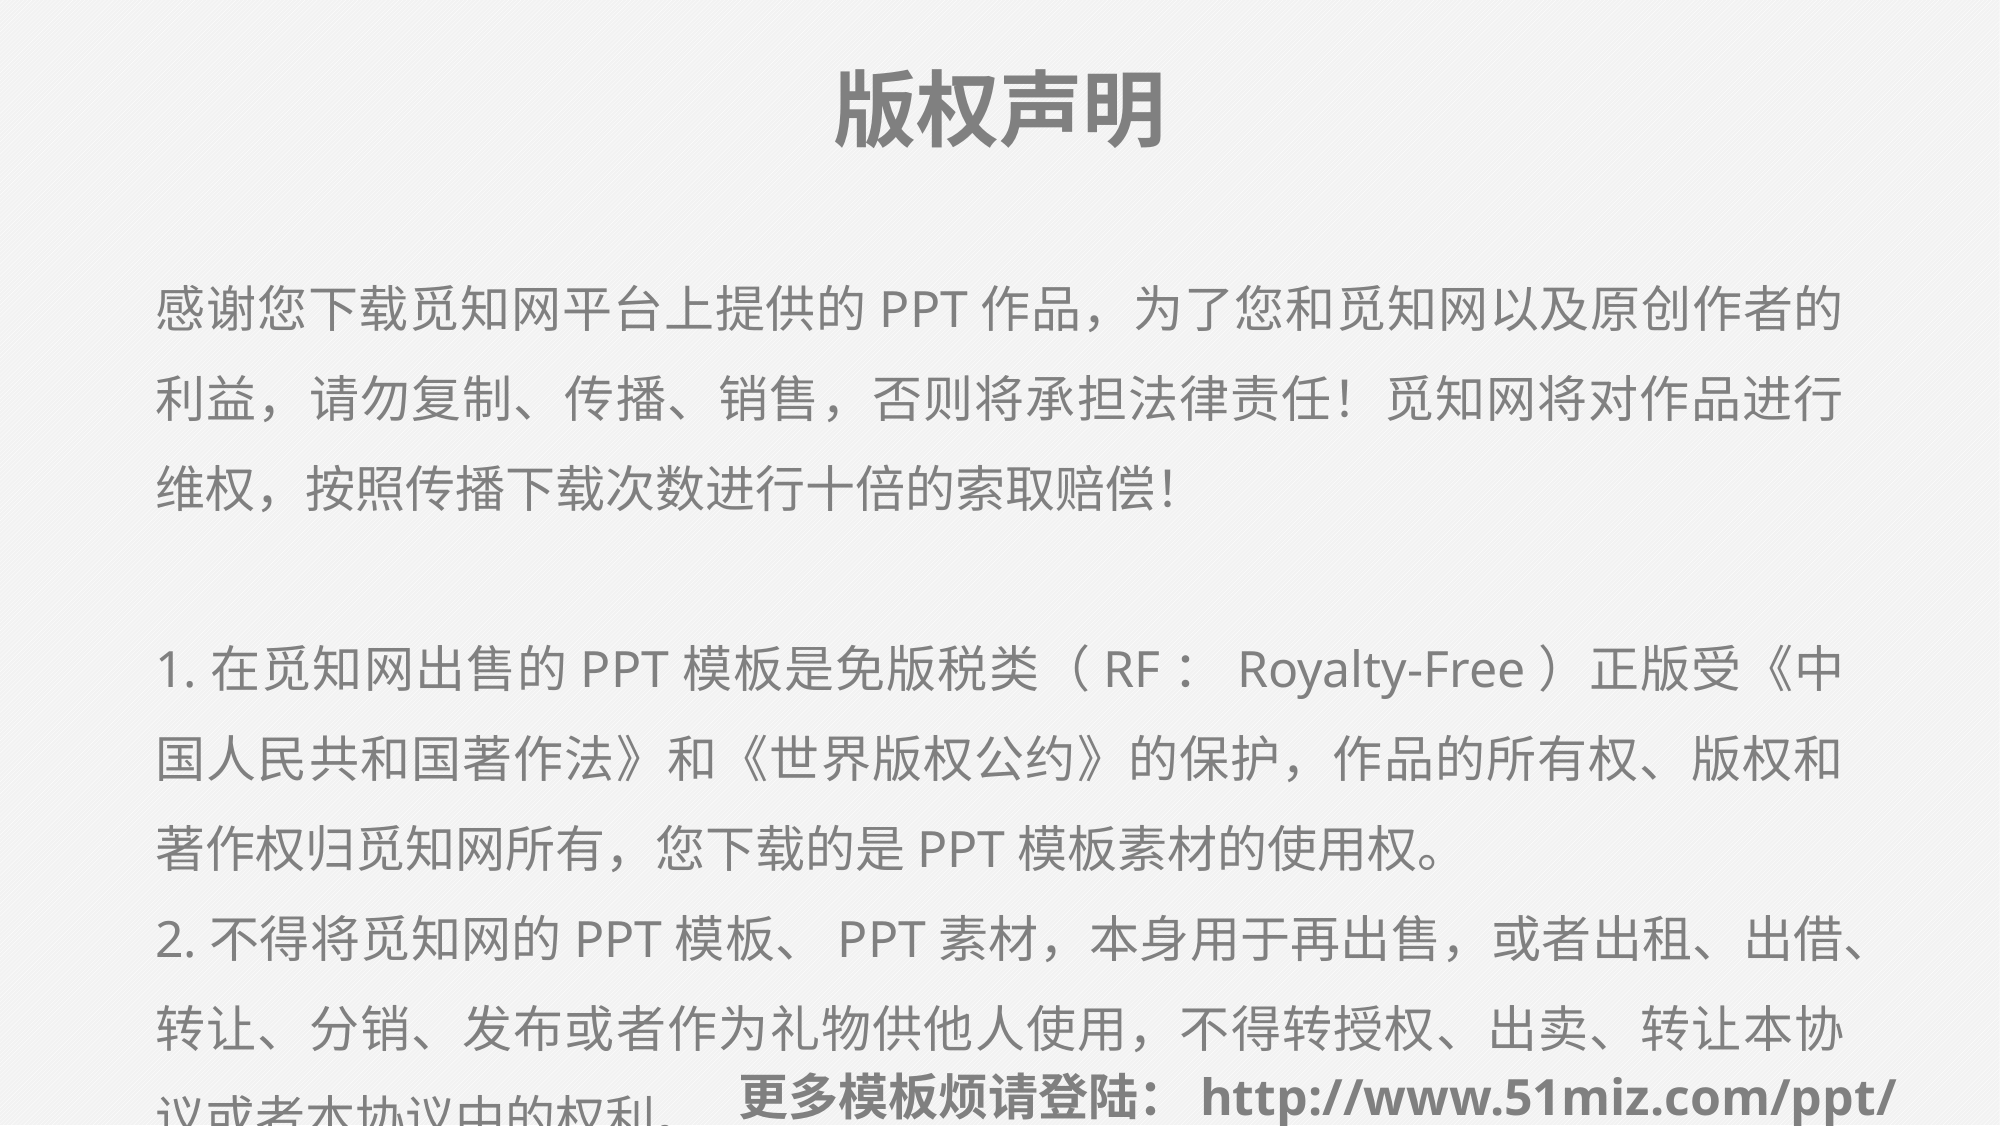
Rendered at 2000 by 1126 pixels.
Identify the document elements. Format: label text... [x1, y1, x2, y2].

text_box 更多模板烦请登陆：http://www.51miz.com/ppt/ [362, 1028, 2000, 1126]
text_box 版权声明 感谢您下载觅知网平台上提供的PPT作品，为了您和觅知网以及原创作者的利益，请勿复制、传播、销售，否则将承担法律责任！觅知网将对作品进行维权，按照传播下载次数进行十倍的索取赔偿！ 1.在觅知网出售的PPT模板是免版税类（RF：Royalty-Free）正版受《中国人民共和国著作法》和《世界版权公约》的保护，作品的所有权、版权和著作权归觅知网所有，您下载的是PPT模板素材的使用权。 2.不得将觅知网的PPT模板、PPT素材，本身用于再出售，或者出租、出借、转让、分销、发布或者作为礼物供他人使用，不得转授权、出卖、转让本协议或者本协议中的权利。 [140, 0, 1859, 1126]
